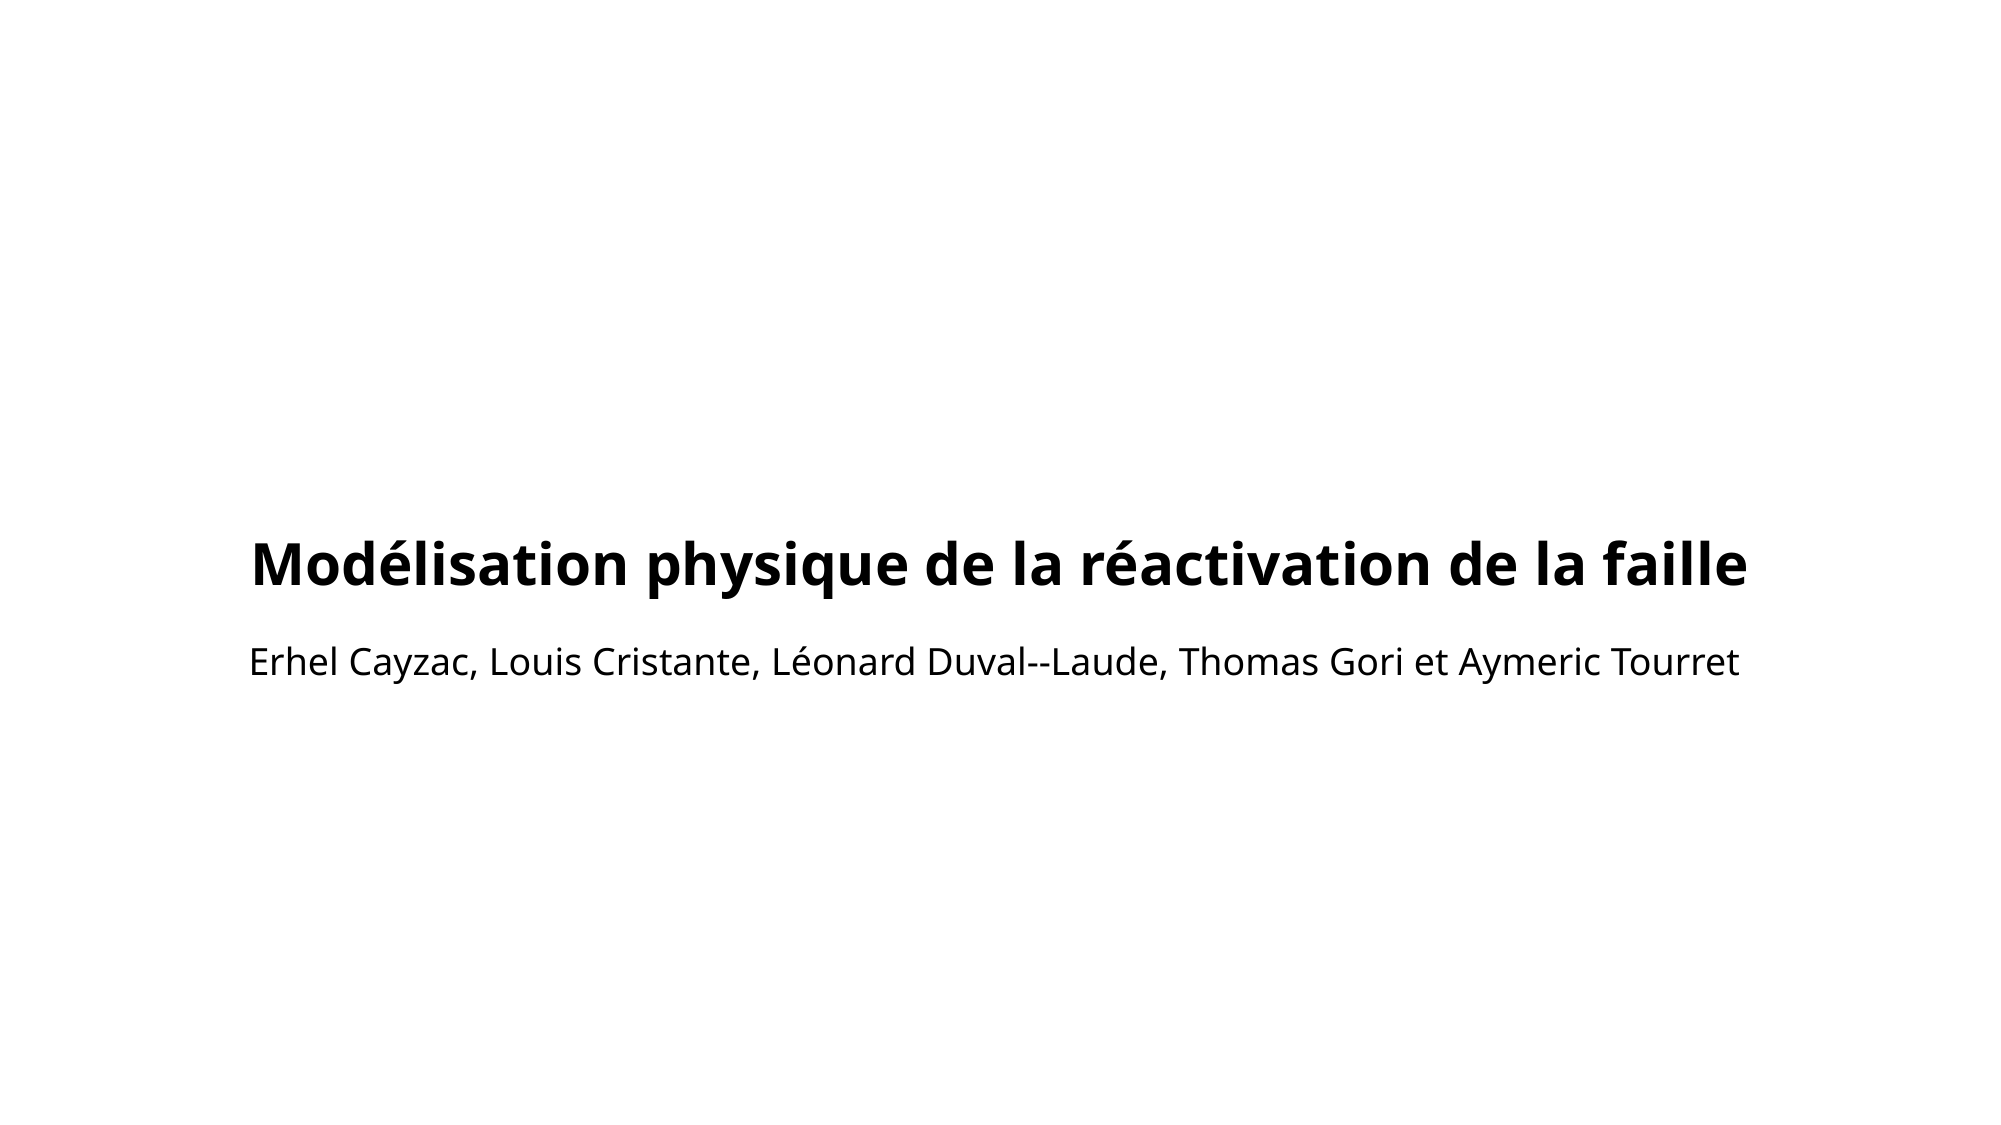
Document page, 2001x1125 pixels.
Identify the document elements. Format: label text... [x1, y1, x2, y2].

text_box Modélisation physique de la réactivation de la faille [0, 519, 2000, 605]
text_box Erhel Cayzac, Louis Cristante, Léonard Duval--Laude, Thomas Gori et Aymeric Tourret [0, 631, 2000, 691]
